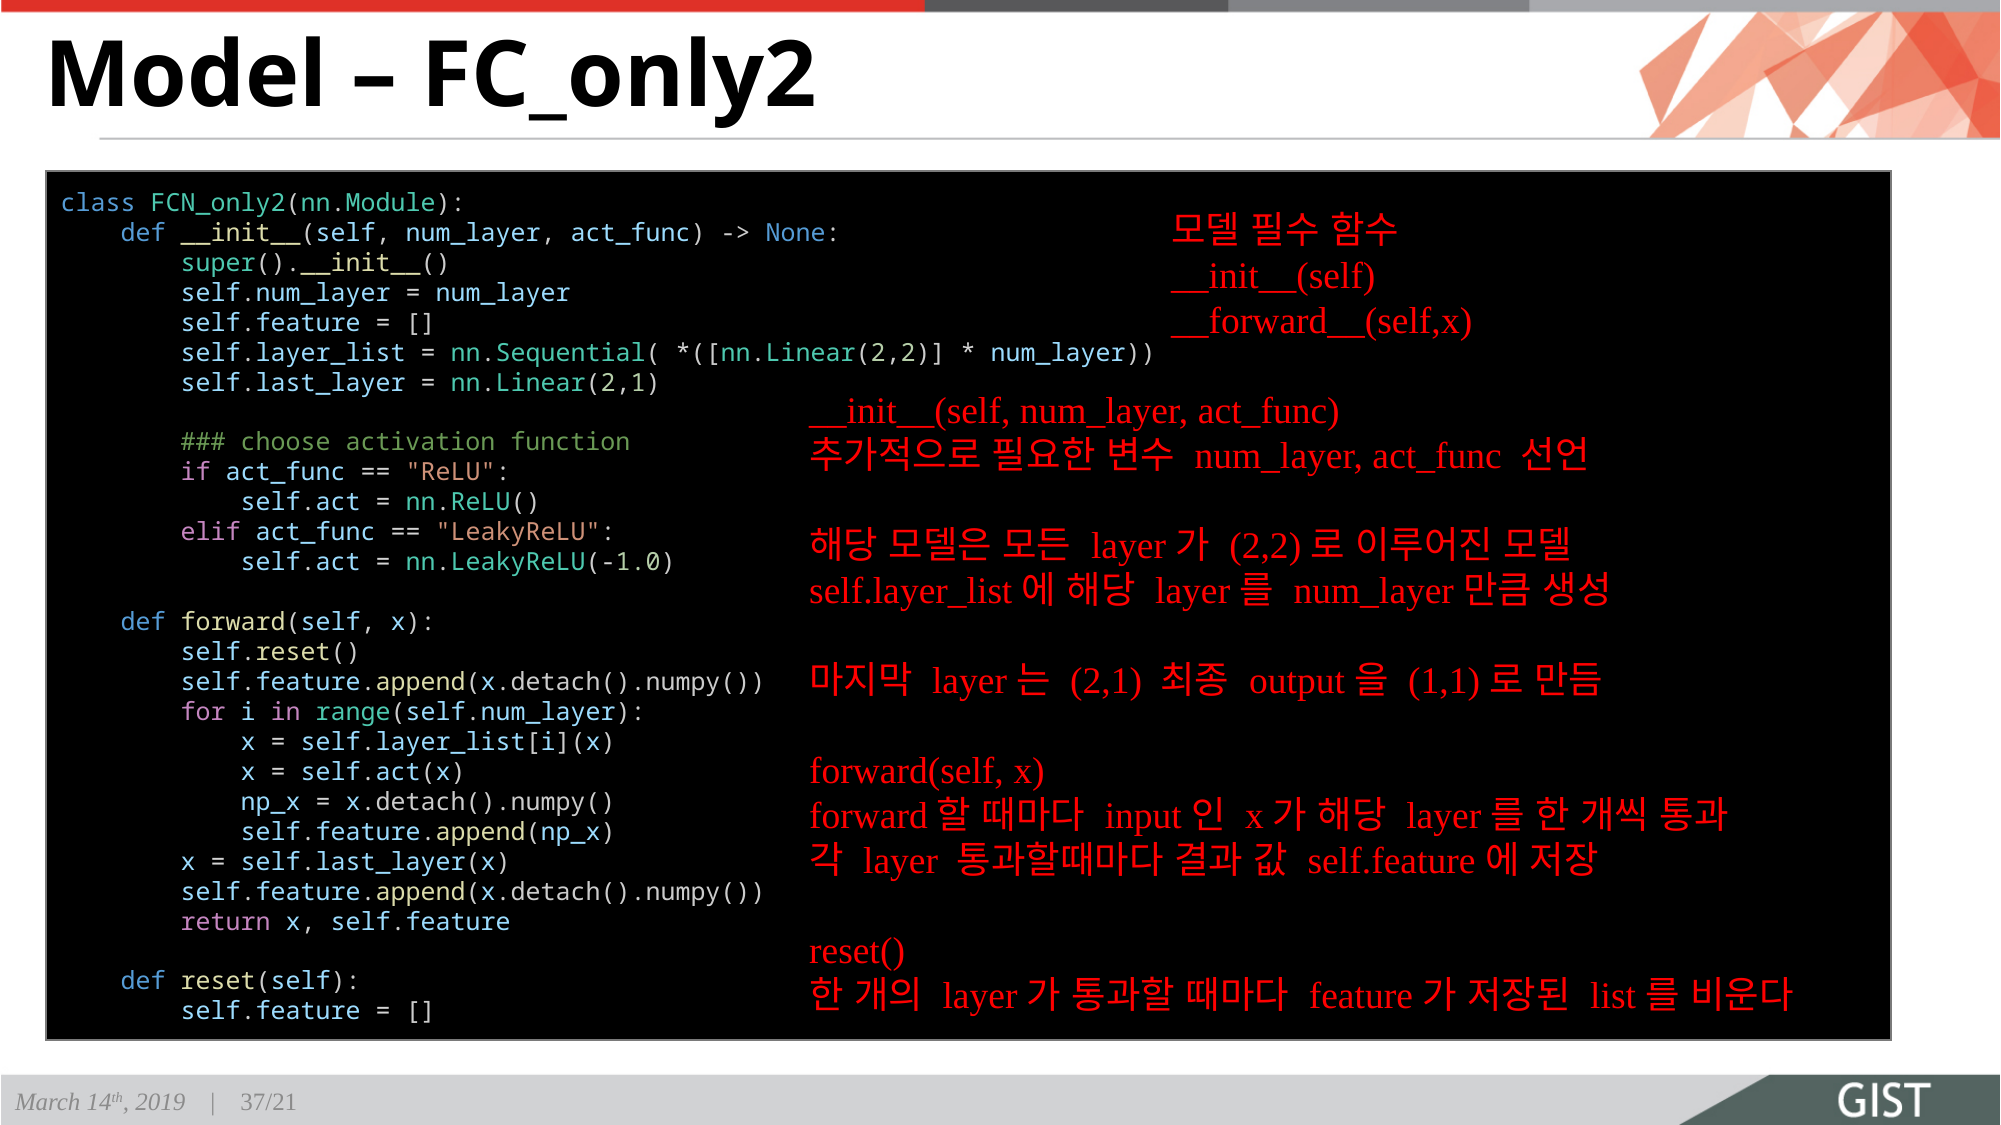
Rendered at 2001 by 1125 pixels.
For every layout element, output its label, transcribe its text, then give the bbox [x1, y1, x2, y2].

text_box __init__(self, num_layer, act_func) 추가적으로 필요한 변수 num_layer, act_func 선언 해당 모델은 모든 layer가 (2,2)로 이루어진 모델 self.layer_list에 해당 layer를 num_layer만큼 생성 마지막 layer는 (2,1) 최종 output을 (1,1)로 만듬 forward(self, x) forward할 때마다 input인 x가 해당 layer를 한 개씩 통과 각 layer 통과할때마다 결과 값 self.feature에 저장 reset() 한 개의 layer가 통과할 때마다 feature가 저장된 list를 비운다 [794, 378, 1880, 1024]
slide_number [0, 1075, 450, 1125]
title Model – FC_only2 [29, 17, 1971, 136]
picture [0, 0, 2000, 1125]
text_box 모델 필수 함수 __init__(self) __forward__(self,x) [1156, 199, 1721, 349]
text_box class FCN_only2(nn.Module): def __init__(self, num_layer, act_func) -> None: super().__init__() self.num_layer = num_layer self.feature = [] self.layer_list = nn.Sequential( *([nn.Linear(2,2)] * num_layer)) self.last_layer = nn.Linear(2,1) ### choose activation function if act_func == "ReLU": self.act = nn.ReLU() elif act_func == "LeakyReLU": self.act = nn.LeakyReLU(-1.0) def forward(self, x): self.reset() self.feature.append(x.detach().numpy()) for i in range(self.num_layer): x = self.layer_list[i](x) x = self.act(x) np_x = x.detach().numpy() self.feature.append(np_x) x = self.last_layer(x) self.feature.append(x.detach().numpy()) return x, self.feature def reset(self): self.feature = [] [45, 170, 1892, 1041]
